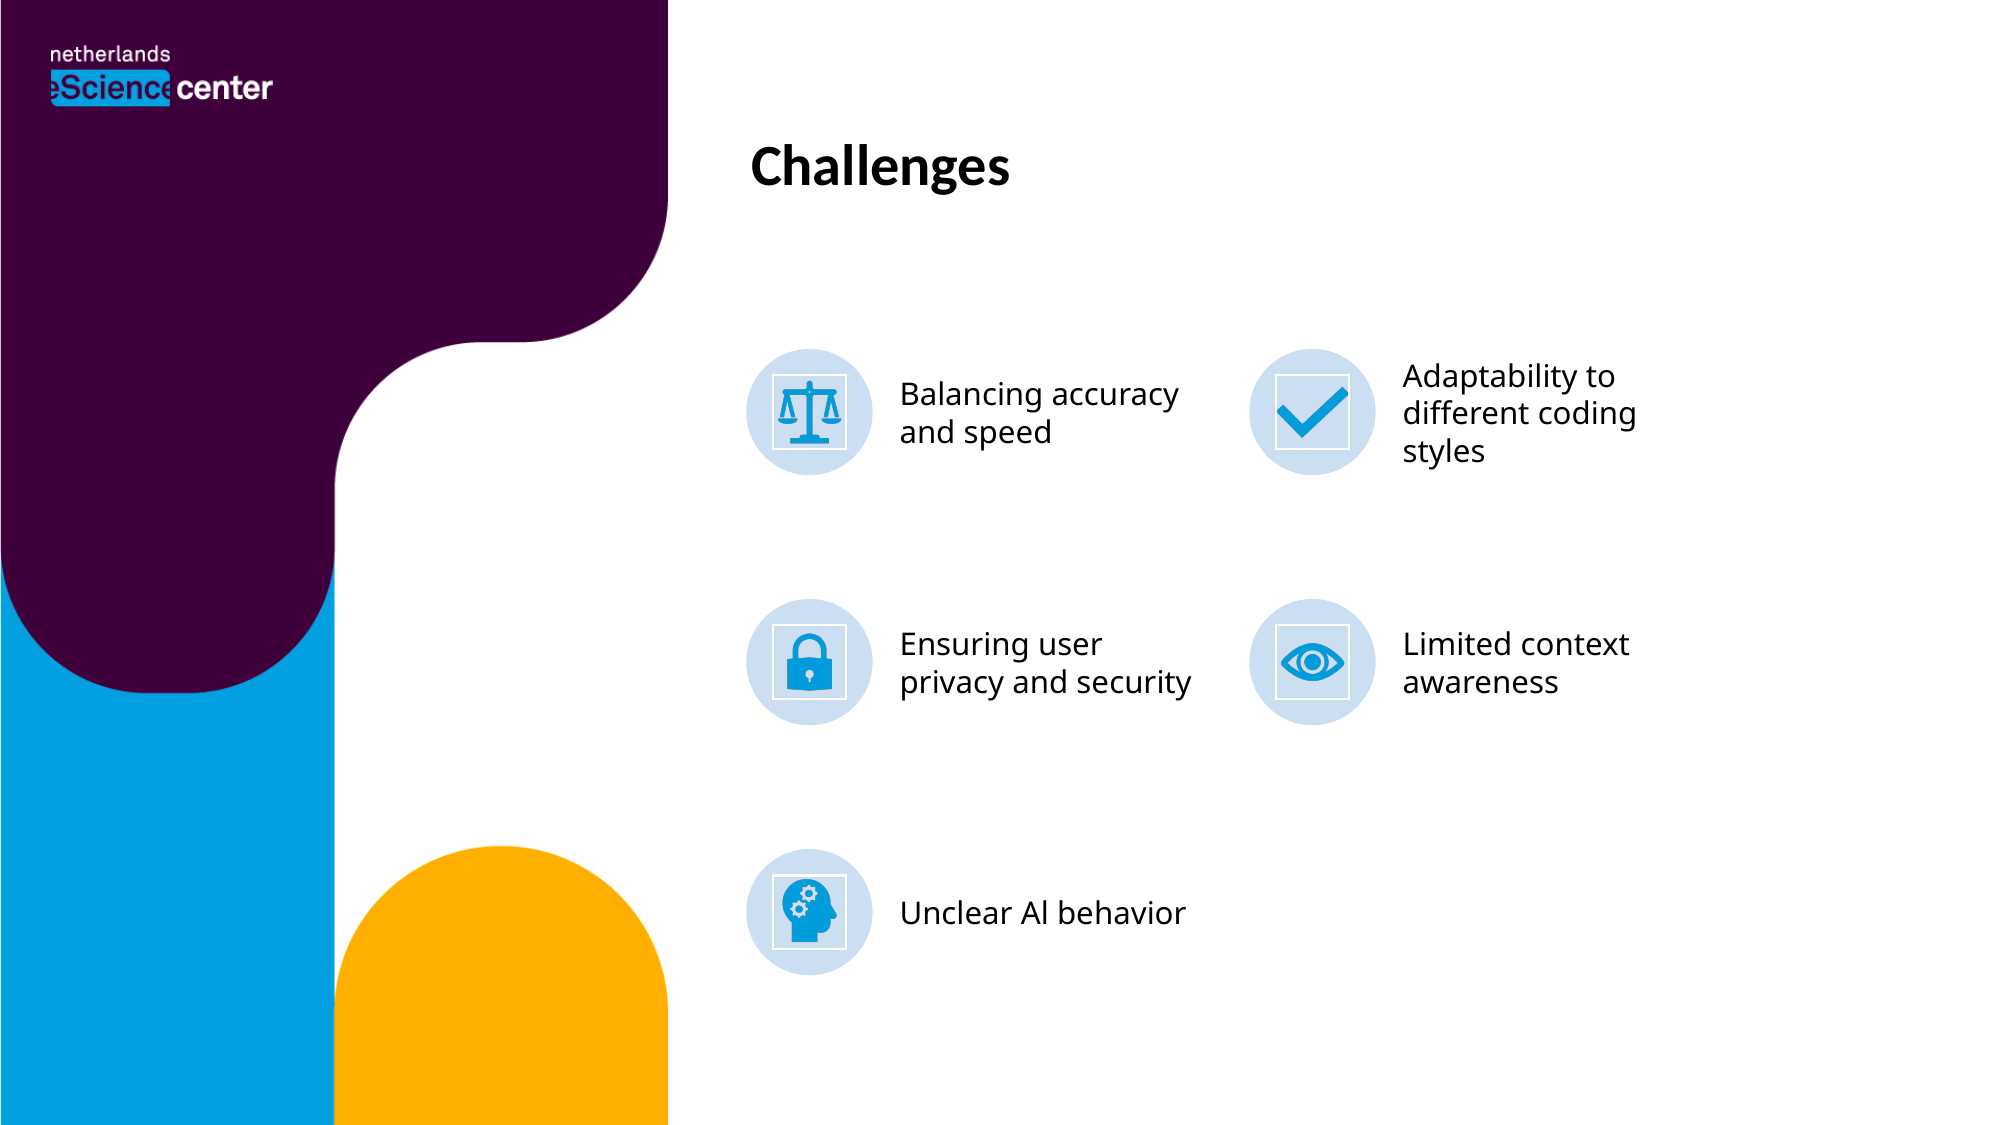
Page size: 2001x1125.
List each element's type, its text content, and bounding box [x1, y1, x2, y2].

picture [0, 0, 2001, 1125]
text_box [736, 298, 1711, 1026]
text_box Challenges [736, 119, 1737, 205]
